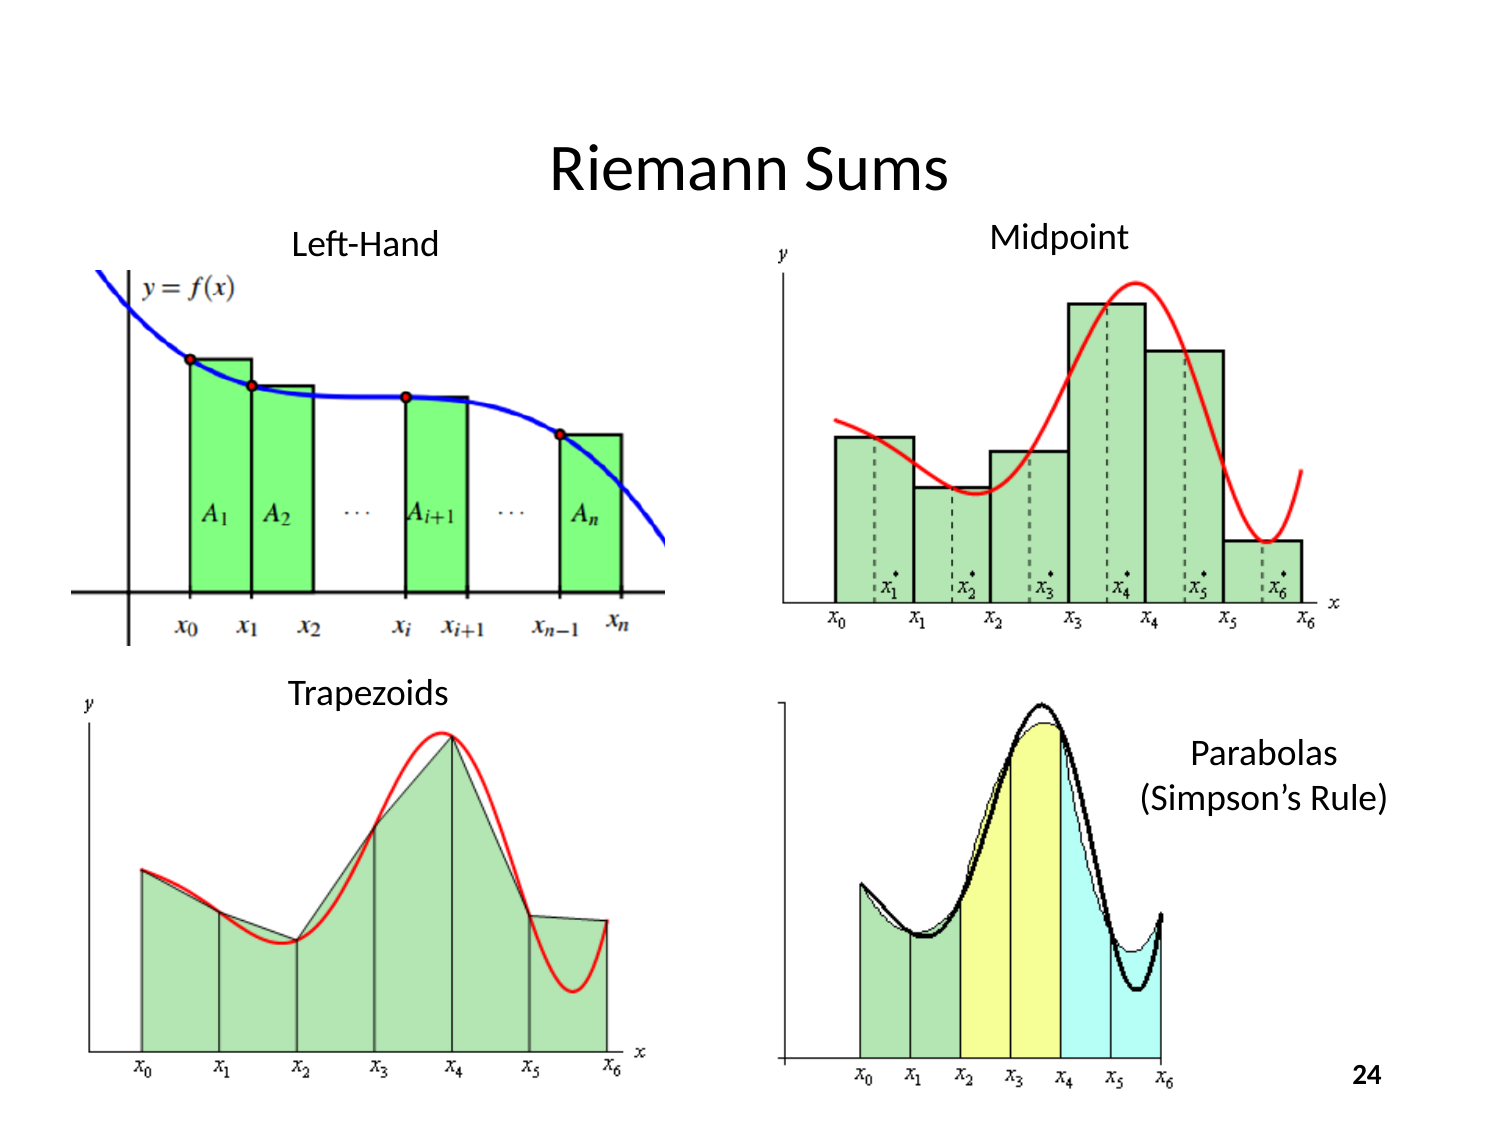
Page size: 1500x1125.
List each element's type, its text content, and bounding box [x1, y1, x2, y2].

title Riemann Sums [103, 59, 1397, 278]
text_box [739, 660, 1419, 1103]
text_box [84, 660, 653, 1089]
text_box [71, 211, 665, 646]
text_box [775, 204, 1344, 640]
